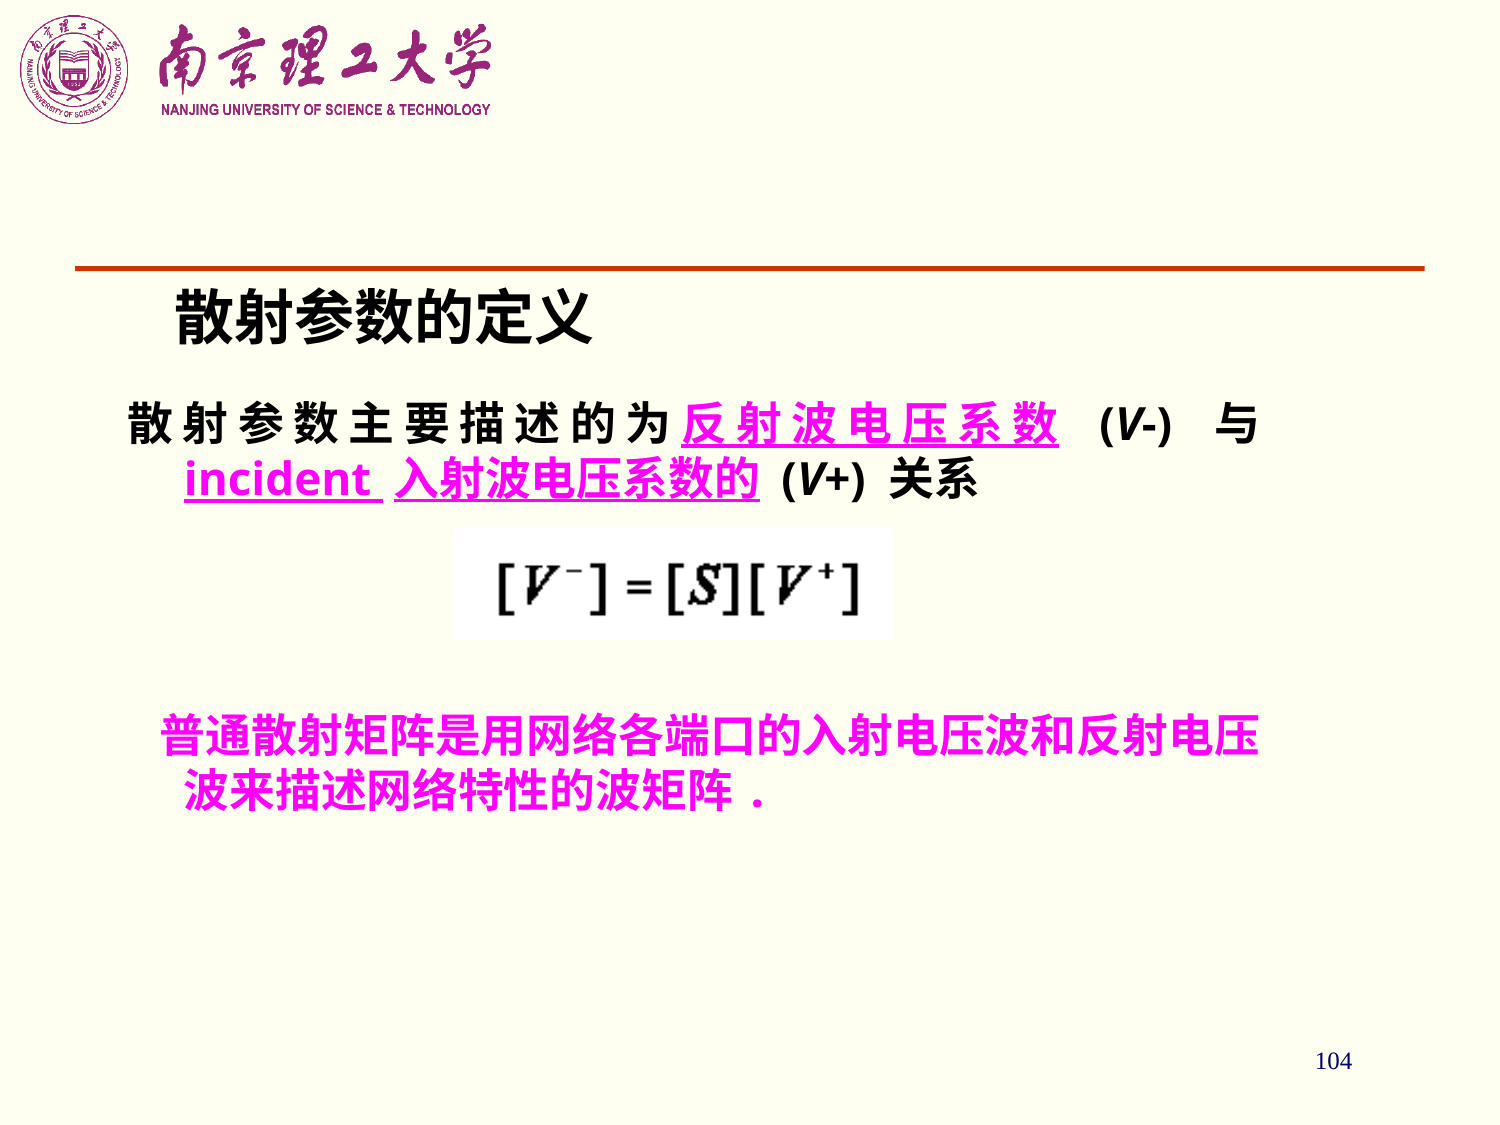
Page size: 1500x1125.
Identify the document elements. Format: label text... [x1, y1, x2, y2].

list 散射参数主要描述的为反射波电压系数 (V-) 与 incident 入射波电压系数的 (V+) 关系 普通散射矩阵是用网络各端口的入射电压波和反射电压波来描述网络特性的波矩阵. [112, 387, 1275, 1028]
title 散射参数的定义 [159, 272, 1132, 360]
picture [454, 527, 893, 640]
picture [17, 15, 491, 126]
